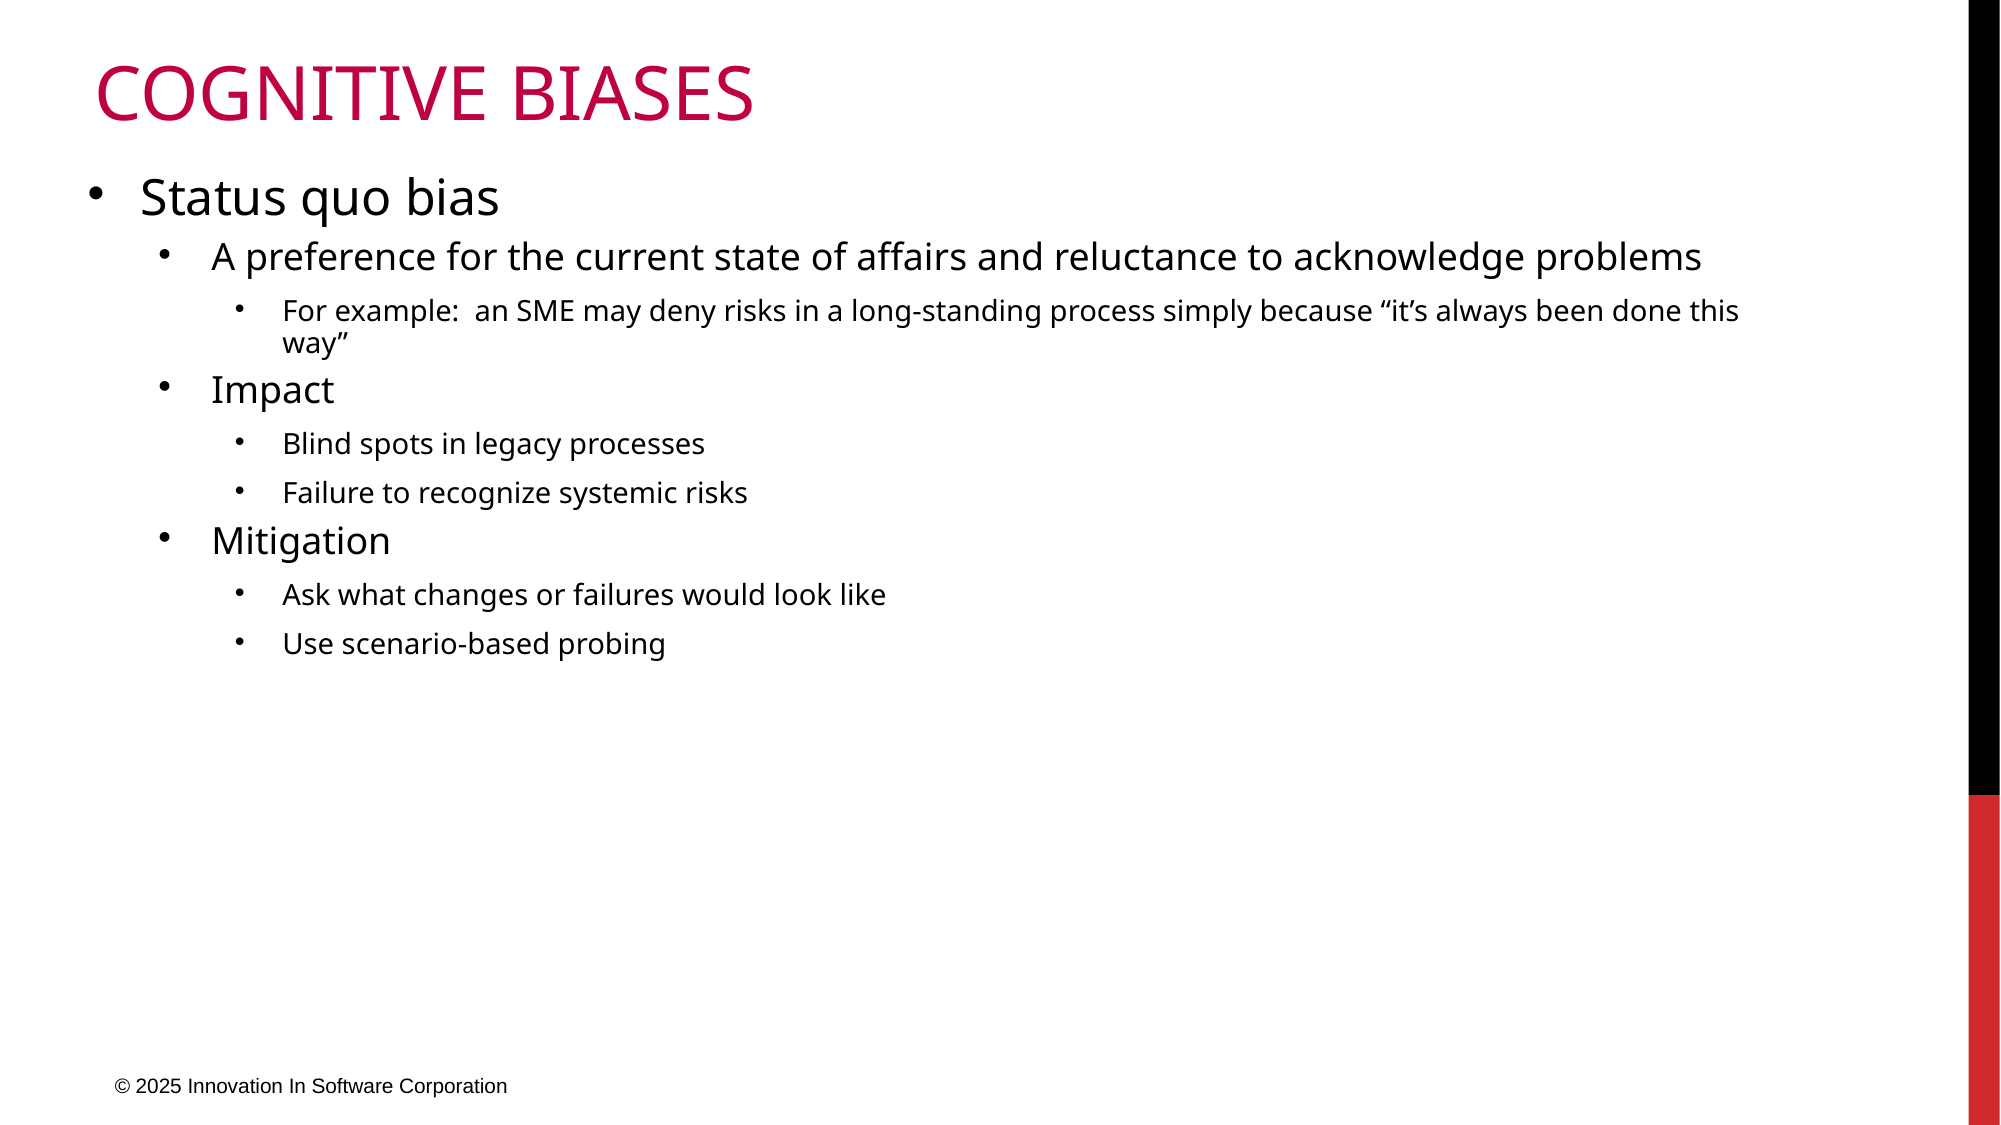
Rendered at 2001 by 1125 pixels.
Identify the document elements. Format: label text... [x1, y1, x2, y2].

title Cognitive biases [94, 0, 1766, 172]
footer © 2025 Innovation In Software Corporation [99, 1065, 850, 1112]
list Status quo bias A preference for the current state of affairs and reluctance to acknowledge problems For example: an SME may deny risks in a long-standing process simply because “it’s always been done this way” Impact Blind spots in legacy processes Failure to recognize systemic risks Mitigation Ask what changes or failures would look like Use scenario-based probing [69, 172, 1766, 990]
